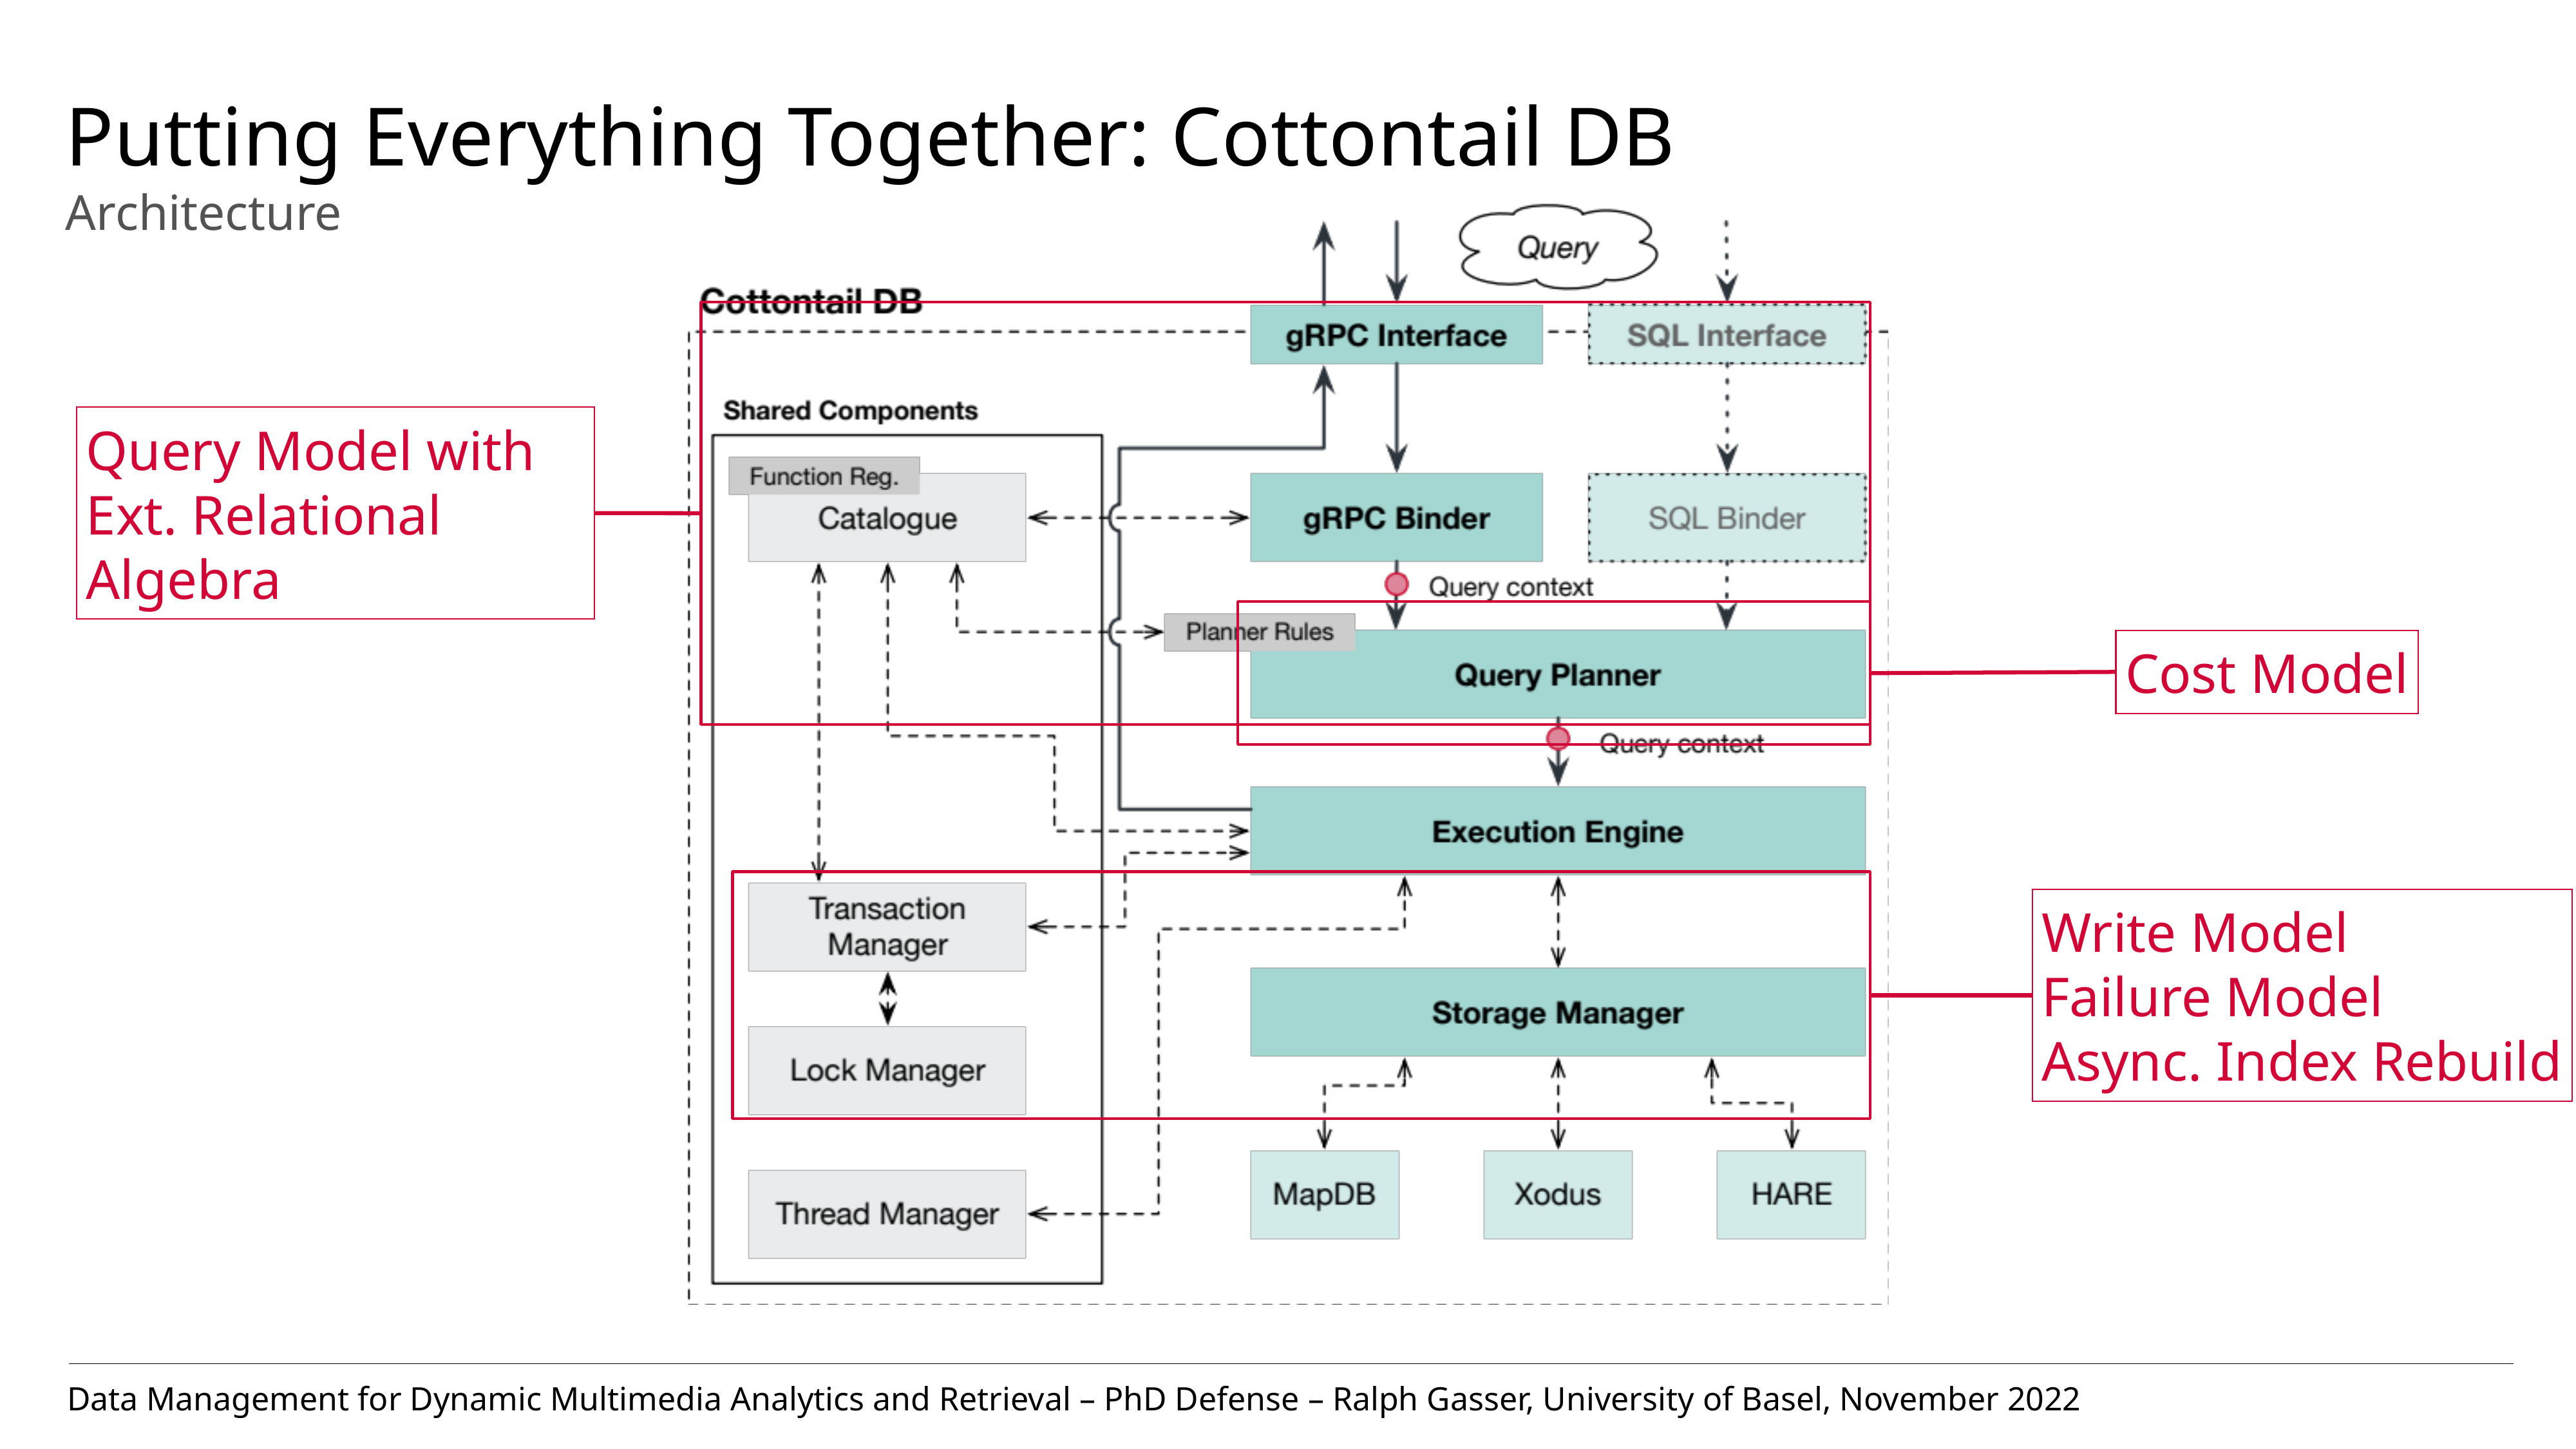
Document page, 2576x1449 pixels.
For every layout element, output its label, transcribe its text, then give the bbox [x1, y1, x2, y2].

title Putting Everything Together: Cottontail DB Architecture [65, 85, 2511, 322]
picture [687, 203, 1889, 1305]
text_box Query Model with Ext. Relational Algebra [77, 407, 594, 620]
text_box Cost Model [2116, 630, 2418, 714]
text_box Write Model Failure Model Async. Index Rebuild [2032, 889, 2573, 1101]
